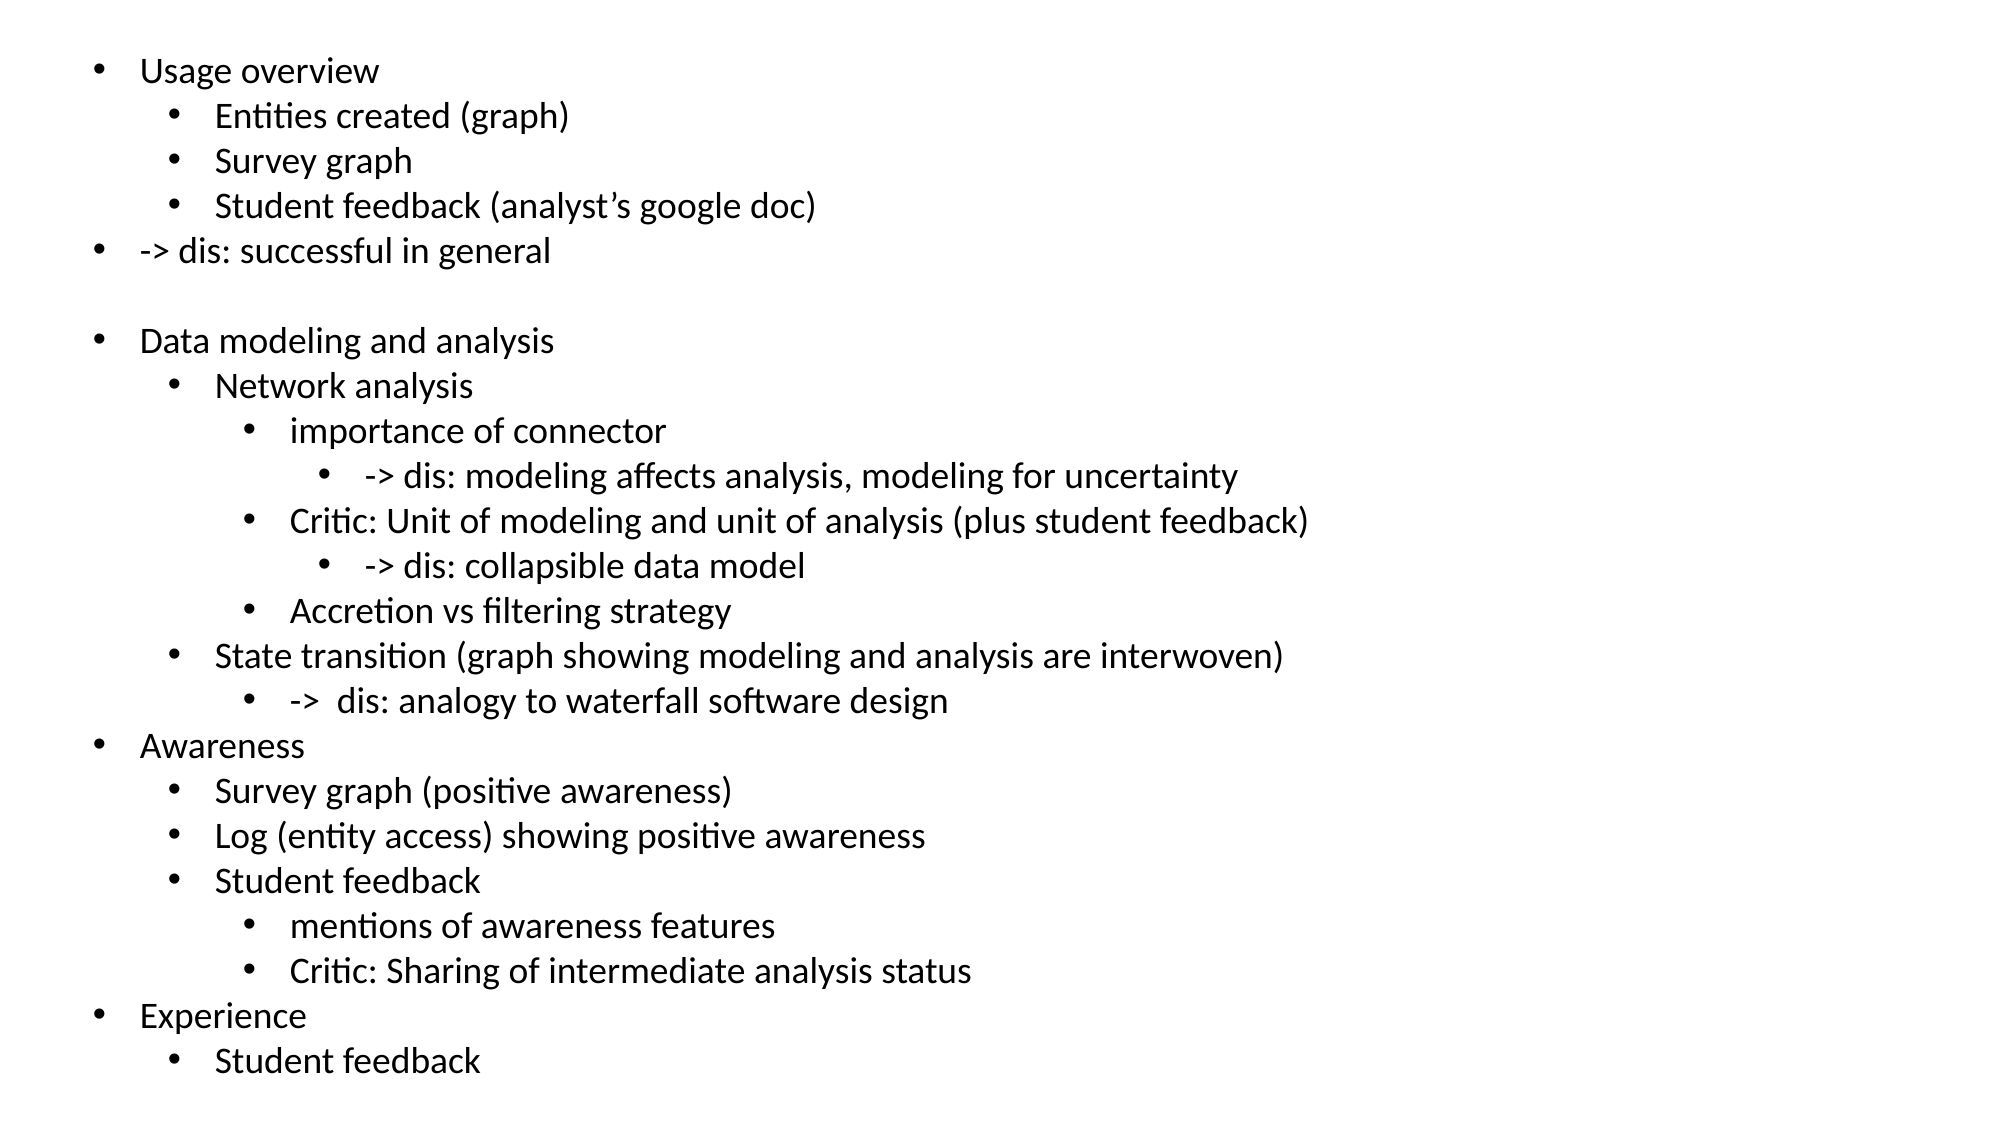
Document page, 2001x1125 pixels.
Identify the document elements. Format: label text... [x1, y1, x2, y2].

text_box Usage overview Entities created (graph) Survey graph Student feedback (analyst’s google doc) -> dis: successful in general Data modeling and analysis Network analysis importance of connector -> dis: modeling affects analysis, modeling for uncertainty Critic: Unit of modeling and unit of analysis (plus student feedback) -> dis: collapsible data model Accretion vs filtering strategy State transition (graph showing modeling and analysis are interwoven) -> dis: analogy to waterfall software design Awareness Survey graph (positive awareness) Log (entity access) showing positive awareness Student feedback mentions of awareness features Critic: Sharing of intermediate analysis status Experience Student feedback [78, 38, 1326, 1125]
